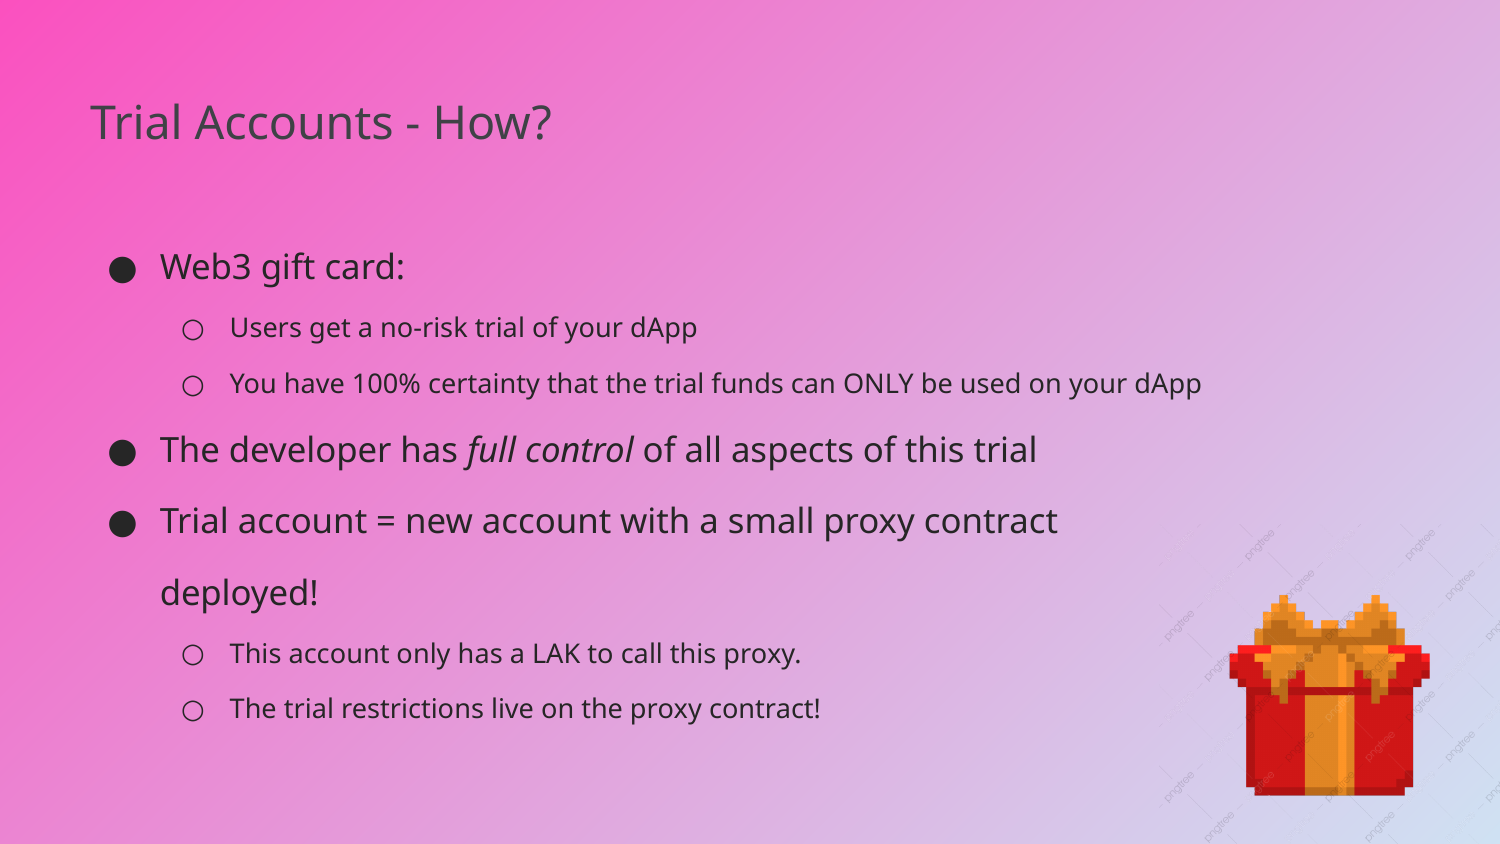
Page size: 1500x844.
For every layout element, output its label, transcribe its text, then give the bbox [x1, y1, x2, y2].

title Trial Accounts - How? [75, 75, 1473, 169]
list Web3 gift card: Users get a no-risk trial of your dApp You have 100% certainty that the trial funds can ONLY be used on your dApp The developer has full control of all aspects of this trial Trial account = new account with a small proxy contract deployed! This account only has a LAK to call this proxy. The trial restrictions live on the proxy contract! [75, 203, 1224, 764]
picture [1158, 524, 1500, 844]
